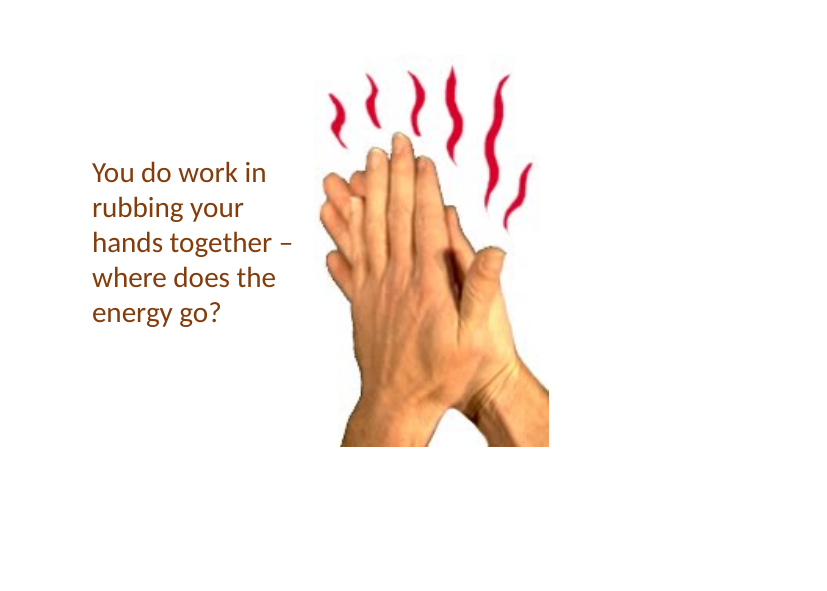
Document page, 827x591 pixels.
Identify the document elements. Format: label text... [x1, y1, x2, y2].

text_box You do work in rubbing your hands together – where does the energy go? [77, 145, 314, 336]
picture [314, 55, 549, 447]
